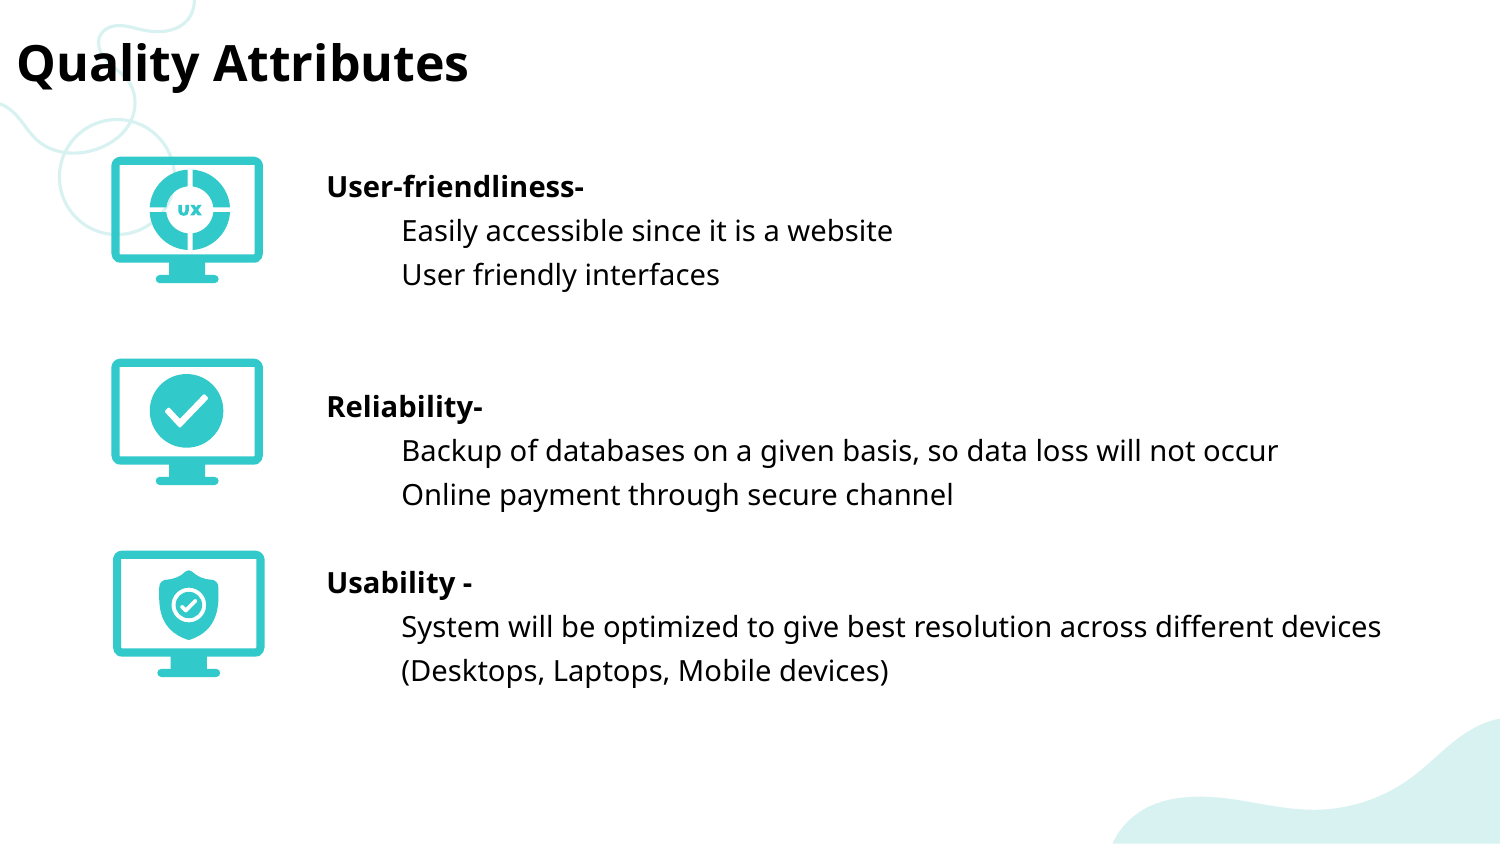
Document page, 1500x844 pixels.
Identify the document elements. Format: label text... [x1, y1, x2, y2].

text_box User-friendliness- Easily accessible since it is a website User friendly interfaces Reliability- Backup of databases on a given basis, so data loss will not occur Online payment through secure channel Usability - System will be optimized to give best resolution across different devices (Desktops, Laptops, Mobile devices) [311, 157, 1500, 795]
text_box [111, 156, 264, 284]
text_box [111, 358, 264, 486]
text_box Quality Attributes [1, 23, 485, 99]
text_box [112, 550, 265, 678]
